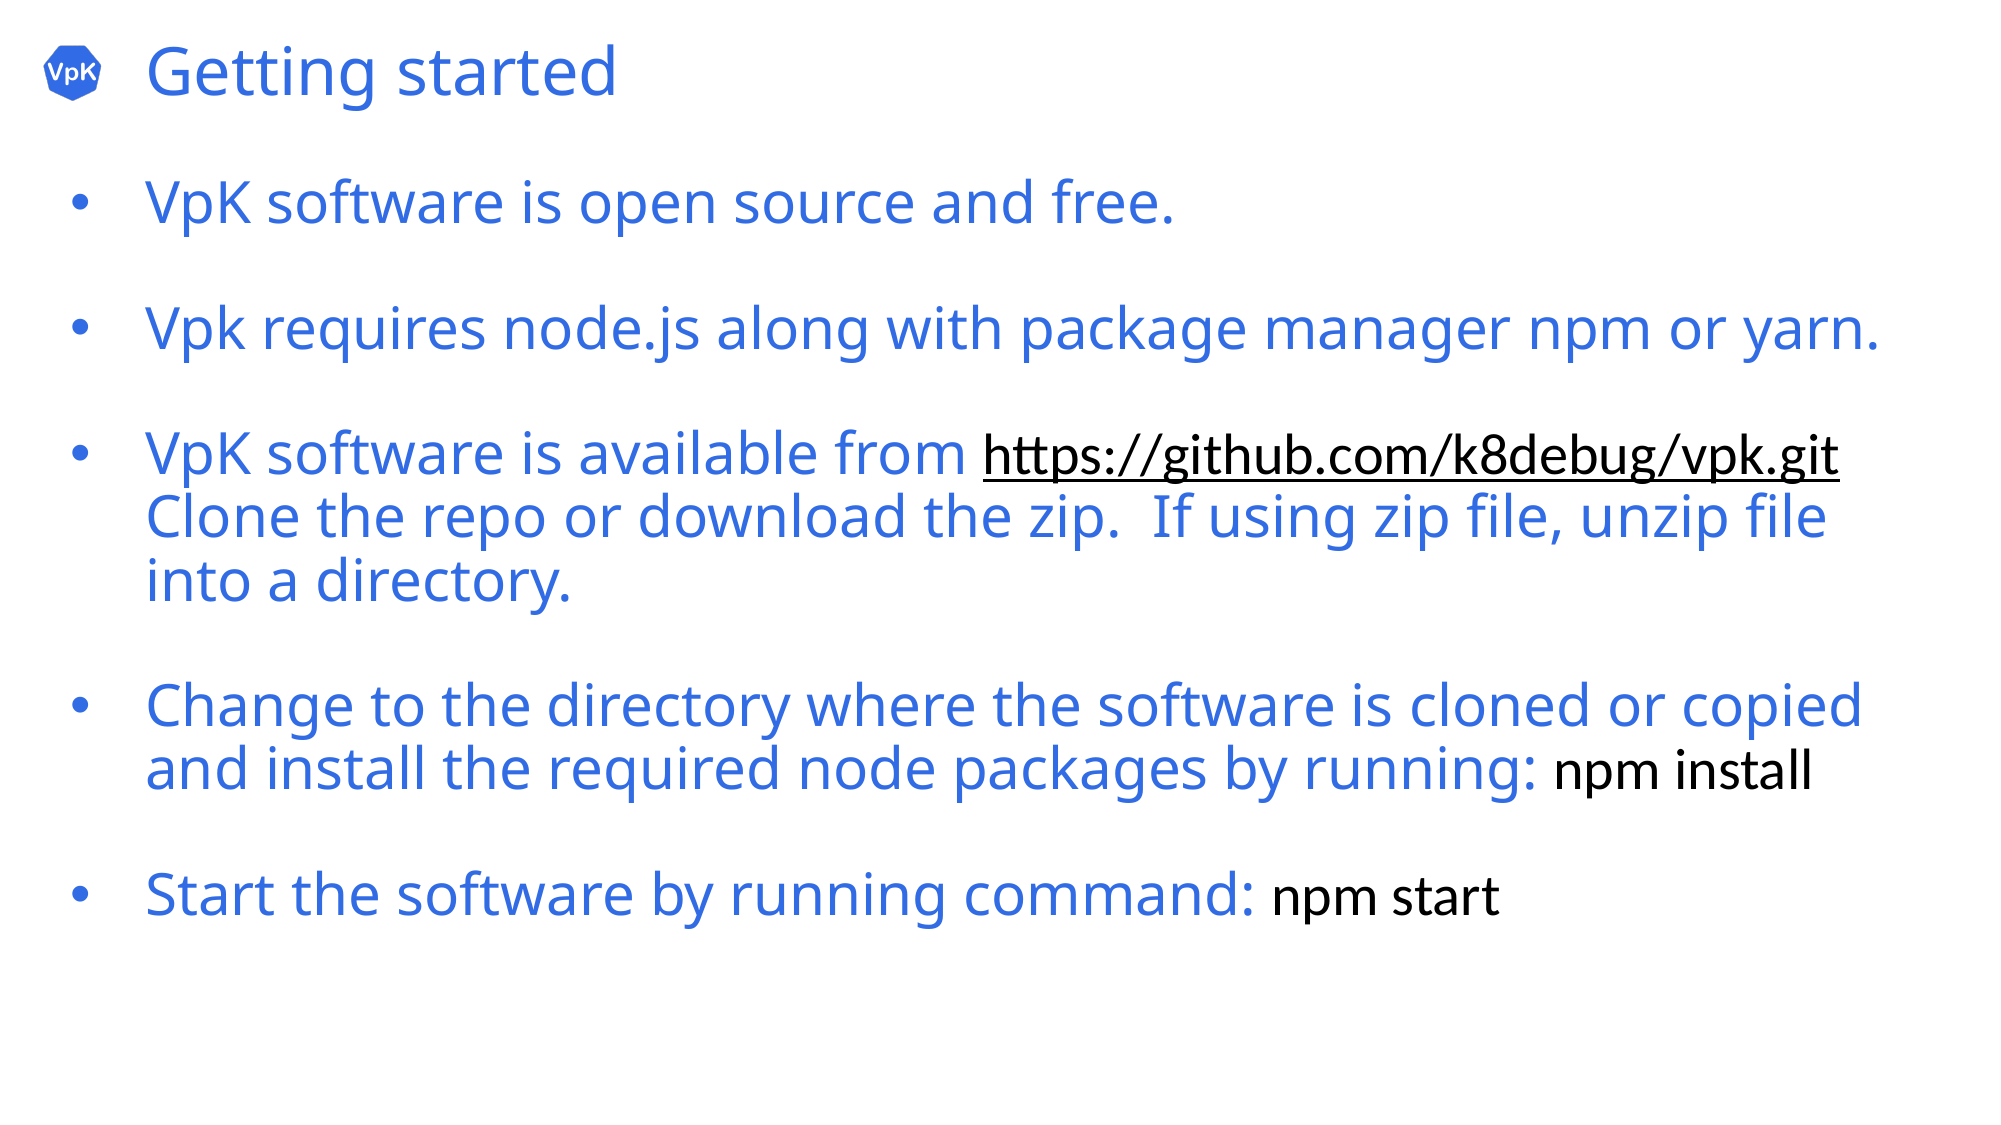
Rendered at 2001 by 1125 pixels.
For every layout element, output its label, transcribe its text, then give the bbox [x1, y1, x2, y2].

picture [41, 42, 103, 103]
text_box Getting started [130, 13, 1360, 118]
text_box VpK software is open source and free. Vpk requires node.js along with package manager npm or yarn. VpK software is available from https://github.com/k8debug/vpk.git Clone the repo or download the zip. If using zip file, unzip file into a directory. Change to the directory where the software is cloned or copied and install the required node packages by running: npm install Start the software by running command: npm start [55, 159, 1945, 936]
